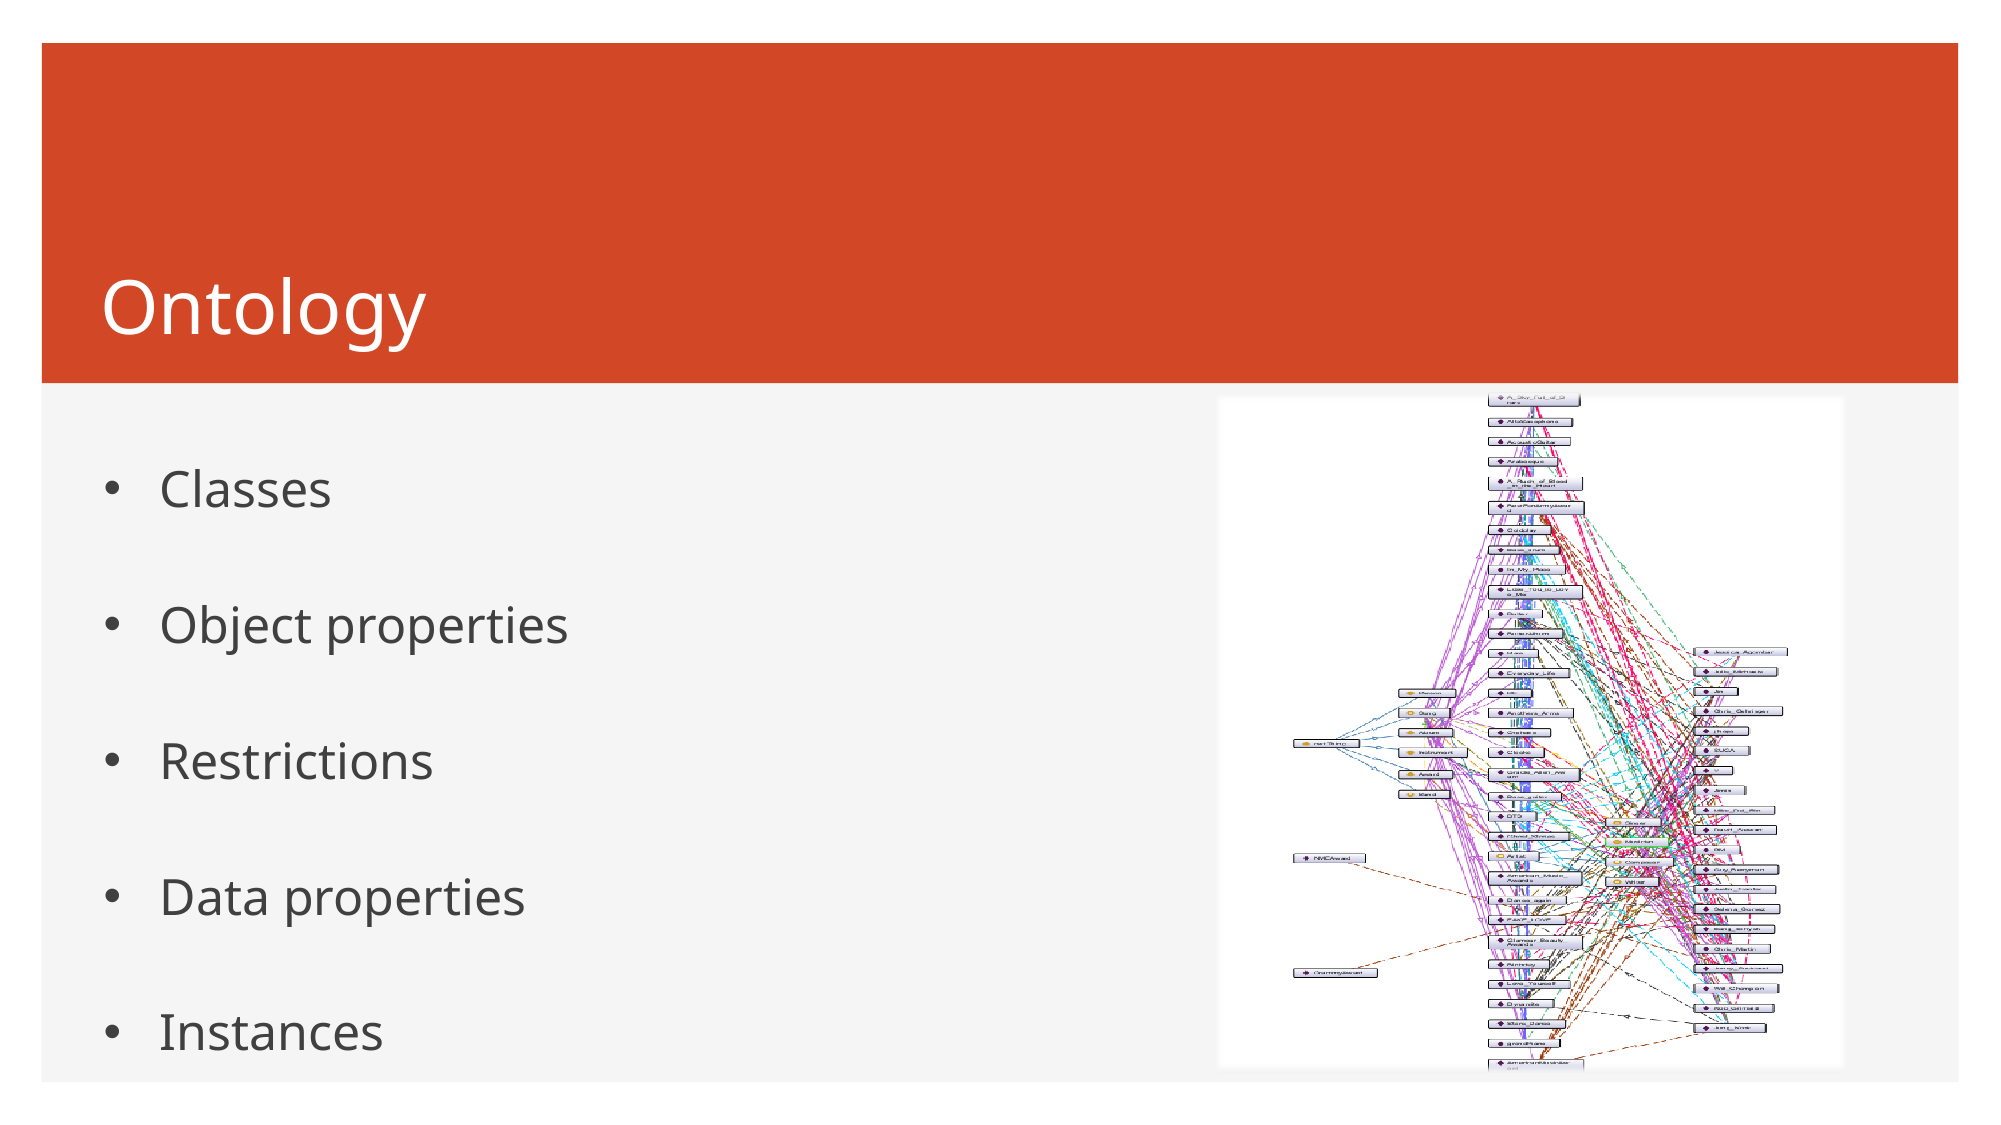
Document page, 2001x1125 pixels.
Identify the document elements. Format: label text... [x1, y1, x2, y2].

list Classes Object properties Restrictions Data properties Instances [88, 420, 1213, 1073]
picture [1213, 392, 1847, 1073]
title Ontology [85, 251, 1214, 357]
